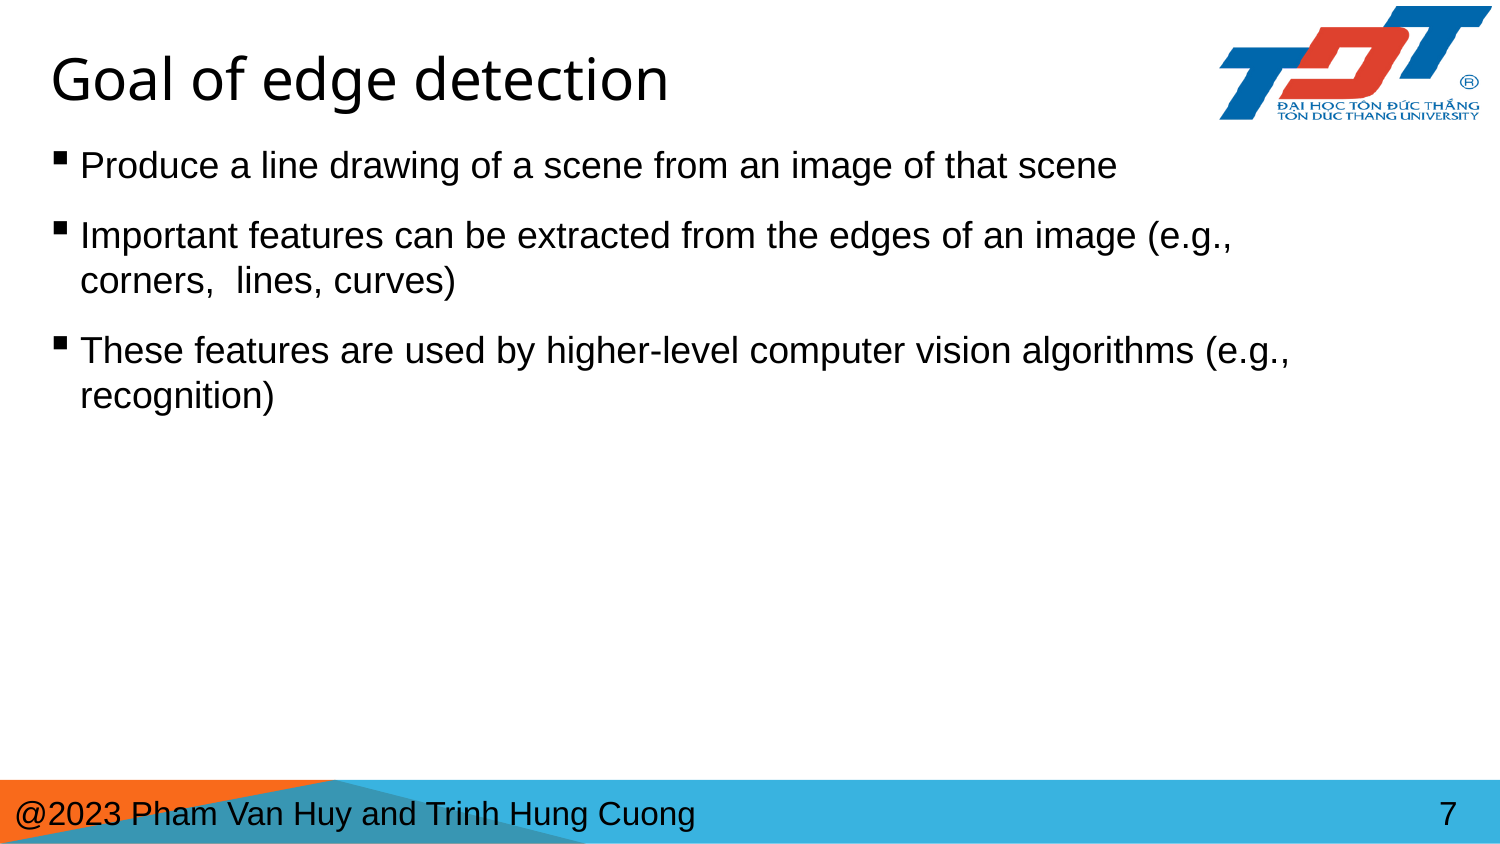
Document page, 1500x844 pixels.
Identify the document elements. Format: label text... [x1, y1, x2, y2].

title Goal of edge detection [34, 43, 1269, 111]
list Produce a line drawing of a scene from an image of that scene Important features can be extracted from the edges of an image (e.g., corners, lines, curves) These features are used by higher-level computer vision algorithms (e.g., recognition) [34, 133, 1378, 771]
picture [1219, 6, 1492, 120]
